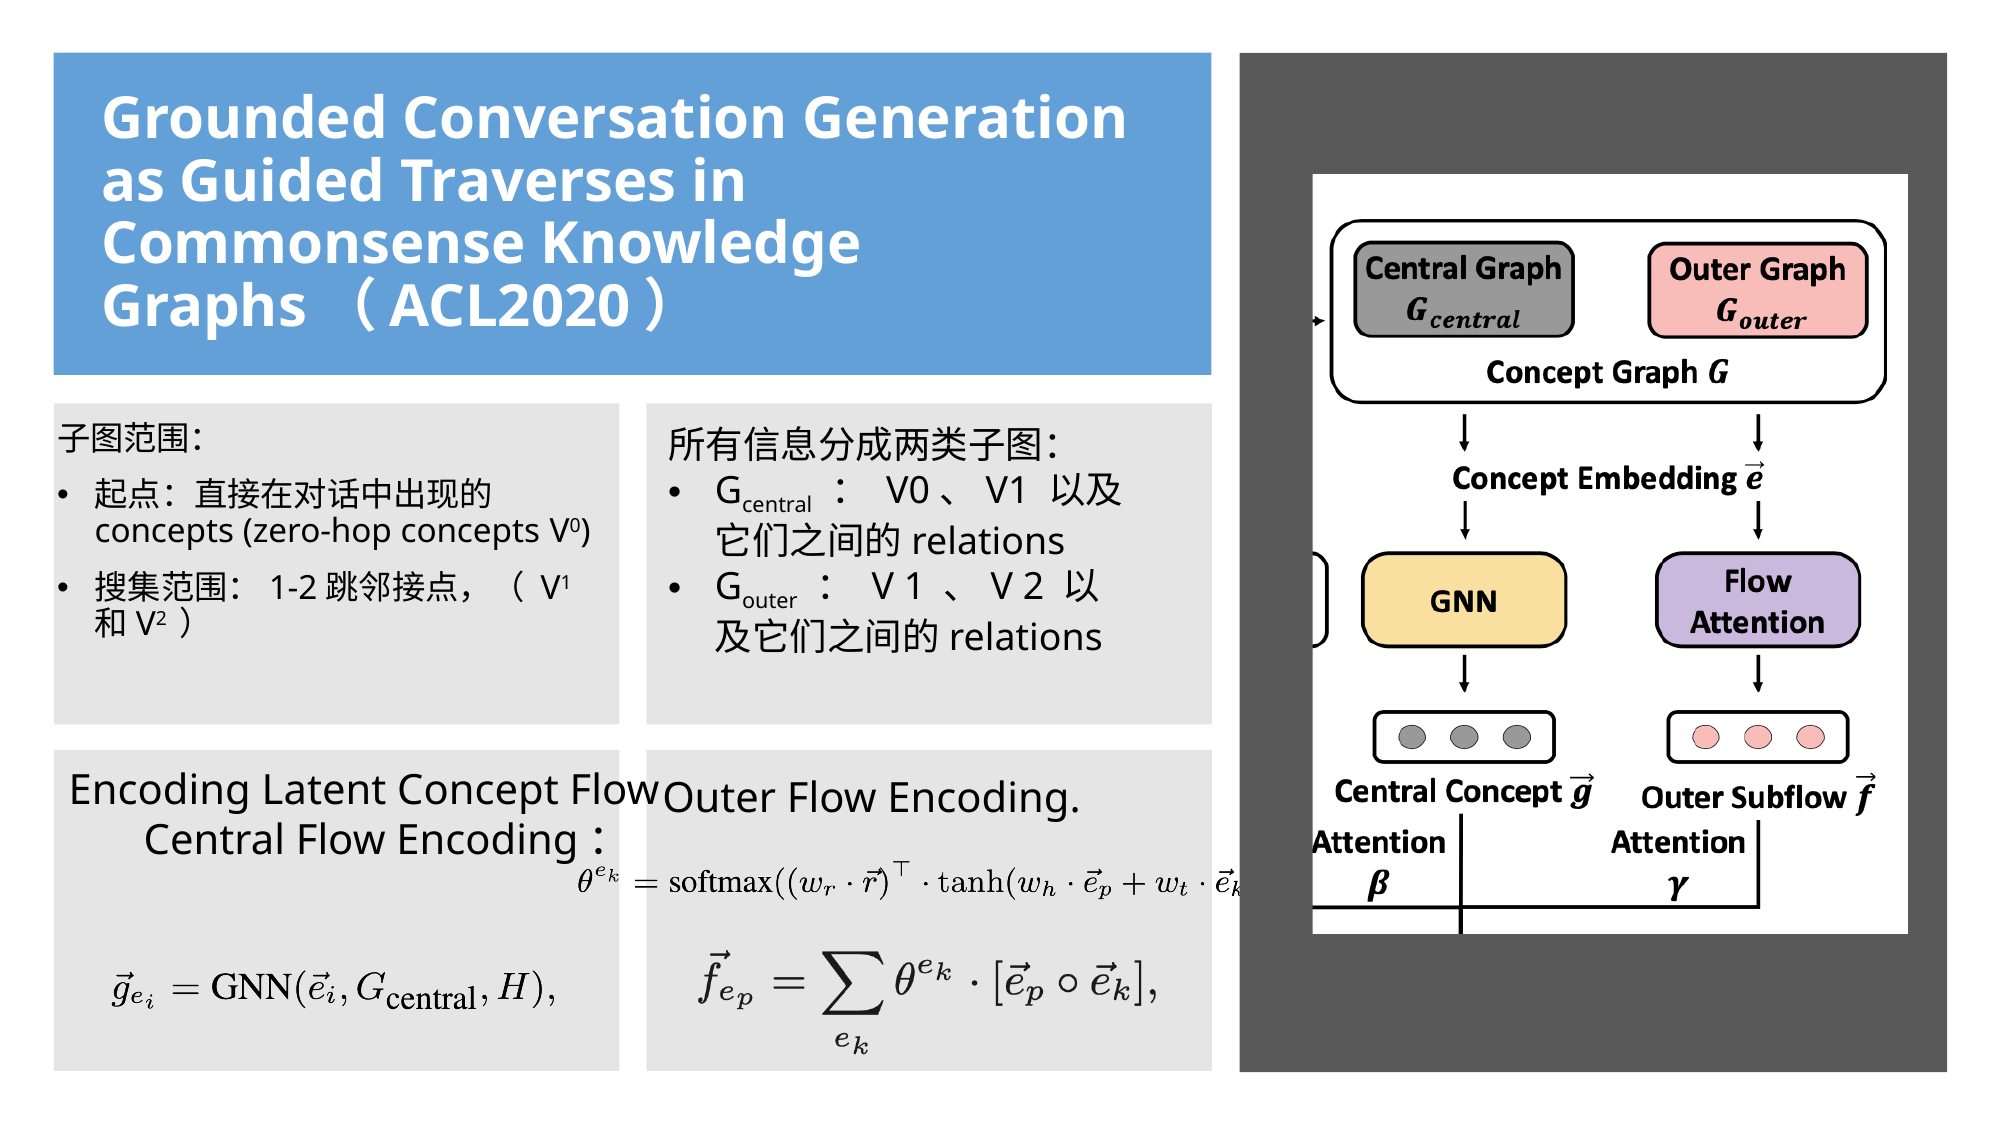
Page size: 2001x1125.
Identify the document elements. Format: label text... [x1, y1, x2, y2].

text_box Encoding Latent Concept Flow Central Flow Encoding： [53, 755, 1054, 871]
list 子图范围： 起点：直接在对话中出现的concepts (zero-hop concepts V0) 搜集范围：1-2跳邻接点，（ V1和V2 ） [42, 410, 614, 711]
text_box 所有信息分成两类子图： Gcentral ： V0、V1 以及它们之间的relations Gouter ： V 1 、V 2 以及它们之间的relations [653, 413, 1141, 666]
text_box [53, 52, 1212, 376]
text_box [645, 749, 1213, 842]
text_box [53, 402, 620, 725]
text_box [645, 402, 1213, 725]
picture [668, 913, 1169, 1066]
picture [563, 842, 1274, 908]
picture [1312, 174, 1909, 934]
text_box [1239, 52, 1948, 1073]
text_box [53, 871, 620, 1072]
picture [77, 933, 579, 1035]
title Grounded Conversation Generation as Guided Traverses in Commonsense Knowledge Graphs（ACL2020） [85, 80, 1168, 348]
text_box [53, 749, 620, 755]
text_box [645, 908, 1213, 1072]
text_box Outer Flow Encoding. [572, 763, 1107, 829]
